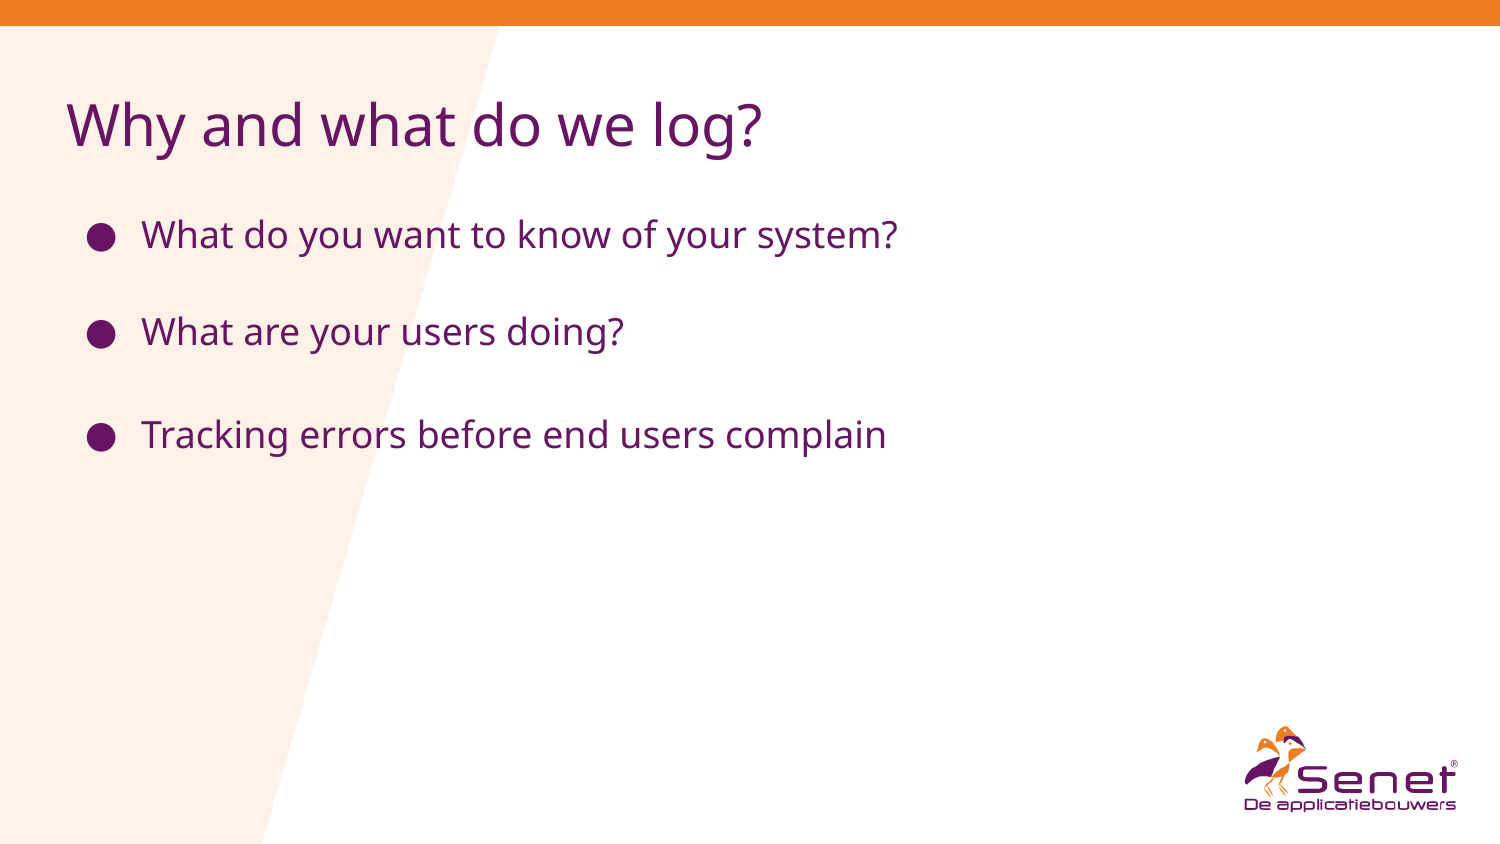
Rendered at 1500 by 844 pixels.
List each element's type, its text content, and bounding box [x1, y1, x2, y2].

title Why and what do we log? [51, 72, 1449, 167]
picture [0, 0, 1500, 844]
list What do you want to know of your system? What are your users doing? Tracking errors before end users complain [51, 189, 1449, 750]
